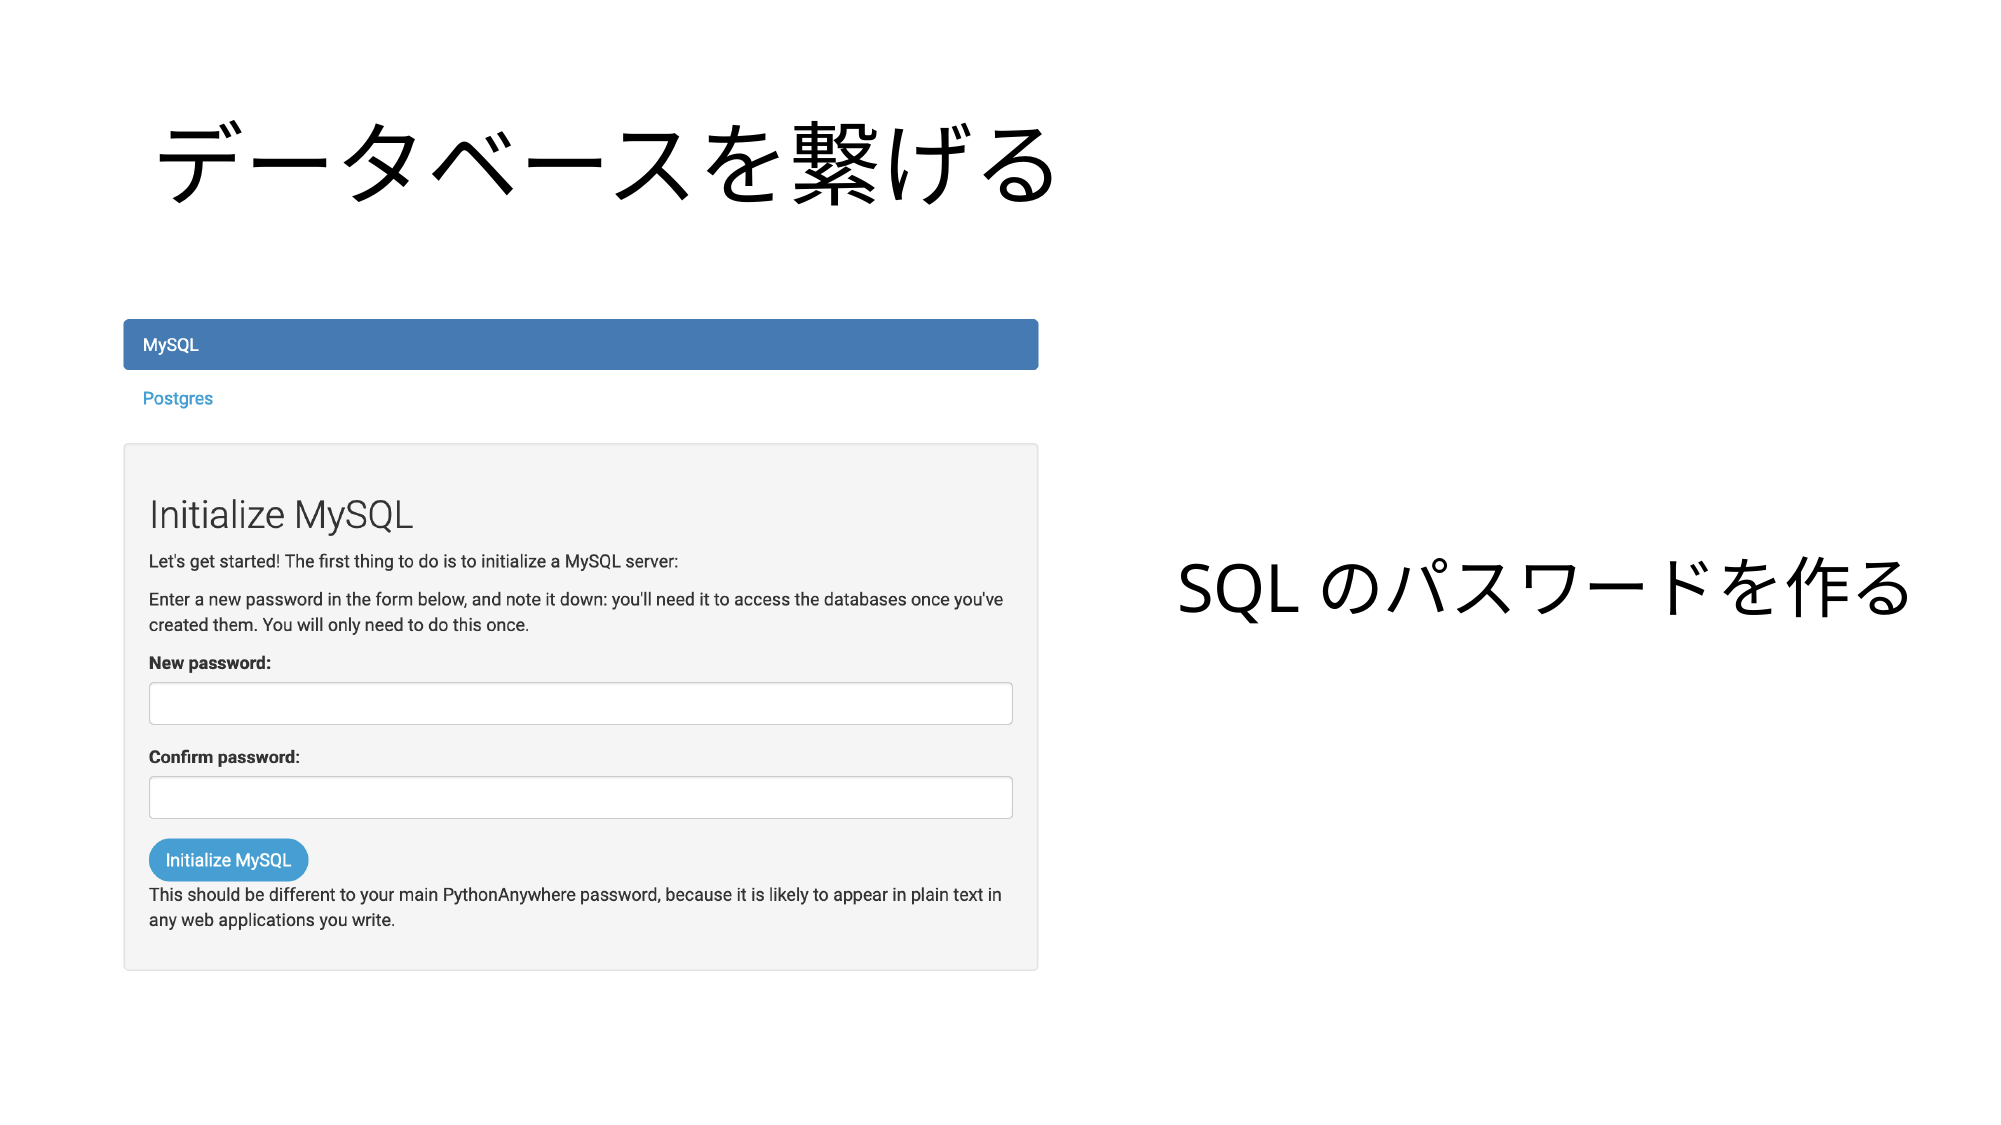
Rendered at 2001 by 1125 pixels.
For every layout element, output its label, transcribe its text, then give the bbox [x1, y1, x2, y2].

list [0, 277, 1164, 992]
text_box SQLのパスワードを作る [1164, 538, 1933, 633]
title データベースを繋げる [137, 59, 1863, 278]
